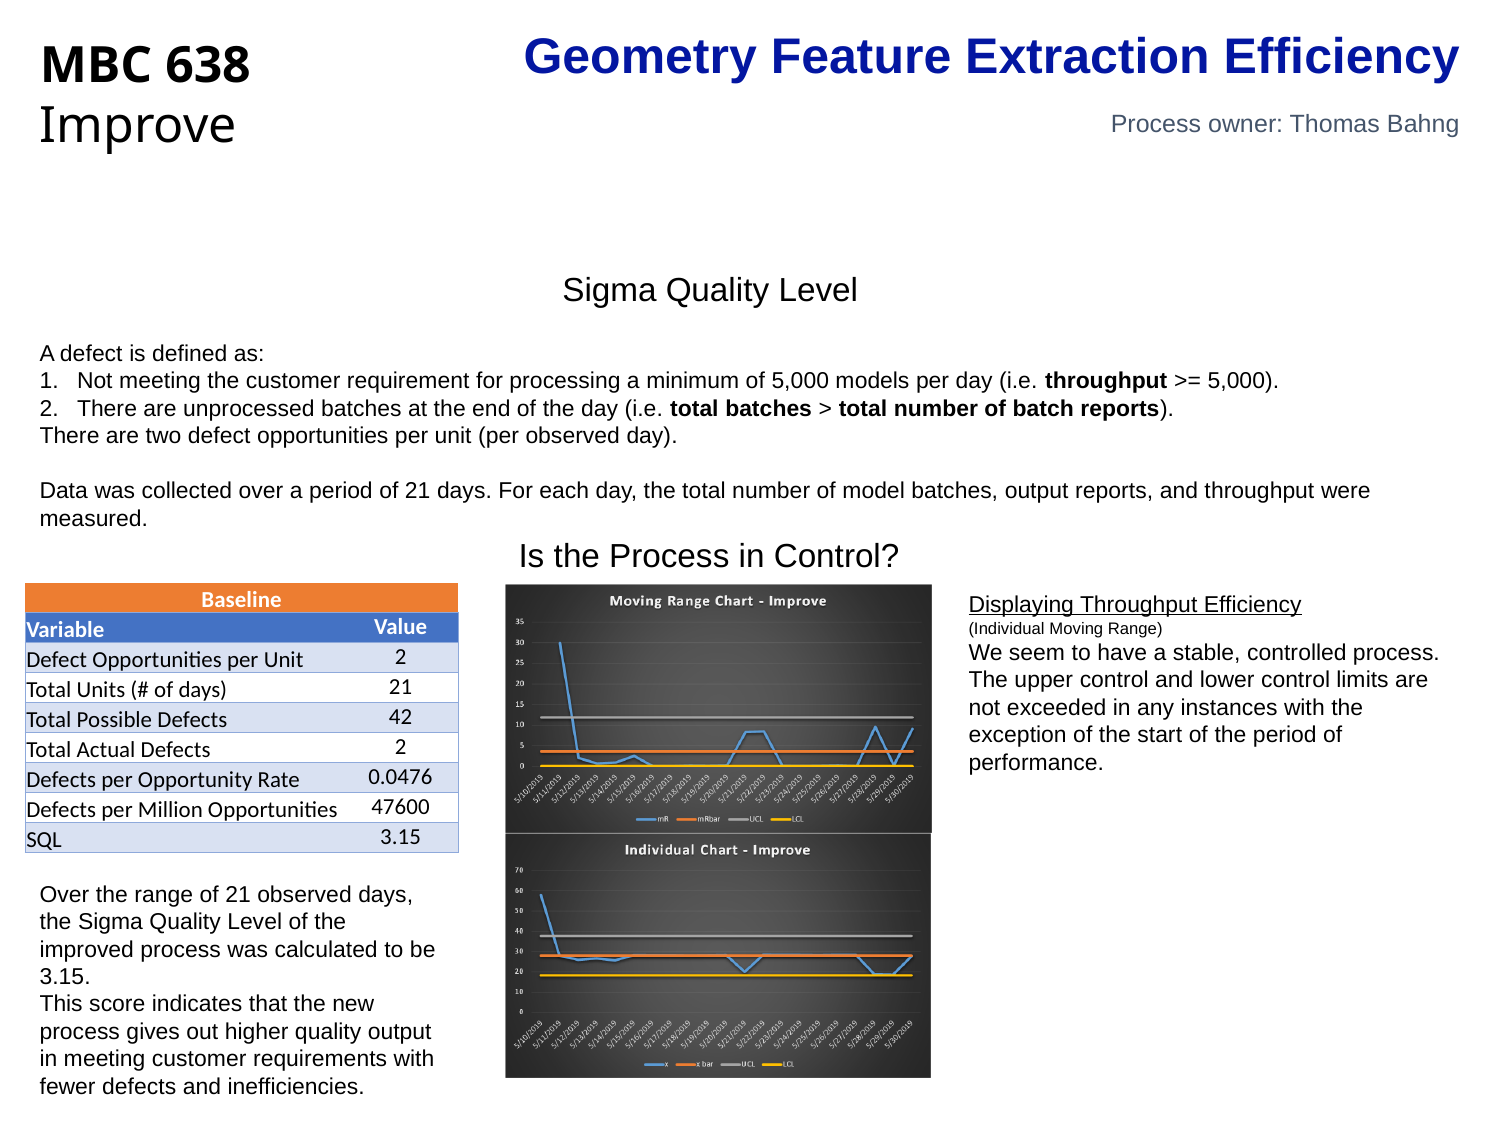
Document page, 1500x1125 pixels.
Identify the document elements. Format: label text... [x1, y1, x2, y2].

table_cell Total Units (# of days) [26, 673, 343, 702]
table_header Baseline [25, 583, 458, 612]
text_box Sigma Quality Level [112, 260, 1309, 316]
table_cell SQL [26, 823, 343, 852]
table_cell 47600 [343, 793, 458, 822]
picture [503, 582, 933, 1078]
table_cell 3.15 [343, 823, 458, 852]
text_box A defect is defined as: Not meeting the customer requirement for processing a minimum of 5,000 models per day (i.e. throughput >= 5,000). There are unprocessed batches at the end of the day (i.e. total batches > total number of batch reports). There are two defect opportunities per unit (per observed day). Data was collected over a period of 21 days. For each day, the total number of model batches, output reports, and throughput were measured. [24, 330, 1461, 566]
table_cell Value [343, 613, 458, 642]
table_cell Defects per Million Opportunities [26, 793, 343, 822]
table_cell Defects per Opportunity Rate [26, 763, 343, 792]
text_box Process owner: Thomas Bahng [648, 99, 1475, 145]
table_cell 21 [343, 673, 458, 702]
text_box Improve [24, 84, 350, 160]
table_cell Total Actual Defects [26, 733, 343, 762]
text_box Over the range of 21 observed days, the Sigma Quality Level of the improved process was calculated to be 3.15. This score indicates that the new process gives out higher quality output in meeting customer requirements with fewer defects and inefficiencies. [24, 871, 459, 1107]
text_box Displaying Throughput Efficiency (Individual Moving Range) We seem to have a stable, controlled process. The upper control and lower control limits are not exceeded in any instances with the exception of the start of the period of performance. [953, 582, 1475, 783]
table_cell 2 [343, 733, 458, 762]
text_box MBC 638 [24, 24, 350, 84]
table_cell 2 [343, 643, 458, 672]
text_box Geometry Feature Extraction Efficiency [320, 16, 1475, 92]
table_cell 42 [343, 703, 458, 732]
table_cell 0.0476 [343, 763, 458, 792]
table_cell Defect Opportunities per Unit [26, 643, 343, 672]
table_cell Variable [26, 613, 343, 642]
text_box Is the Process in Control? [503, 527, 918, 582]
table_cell Total Possible Defects [26, 703, 343, 732]
